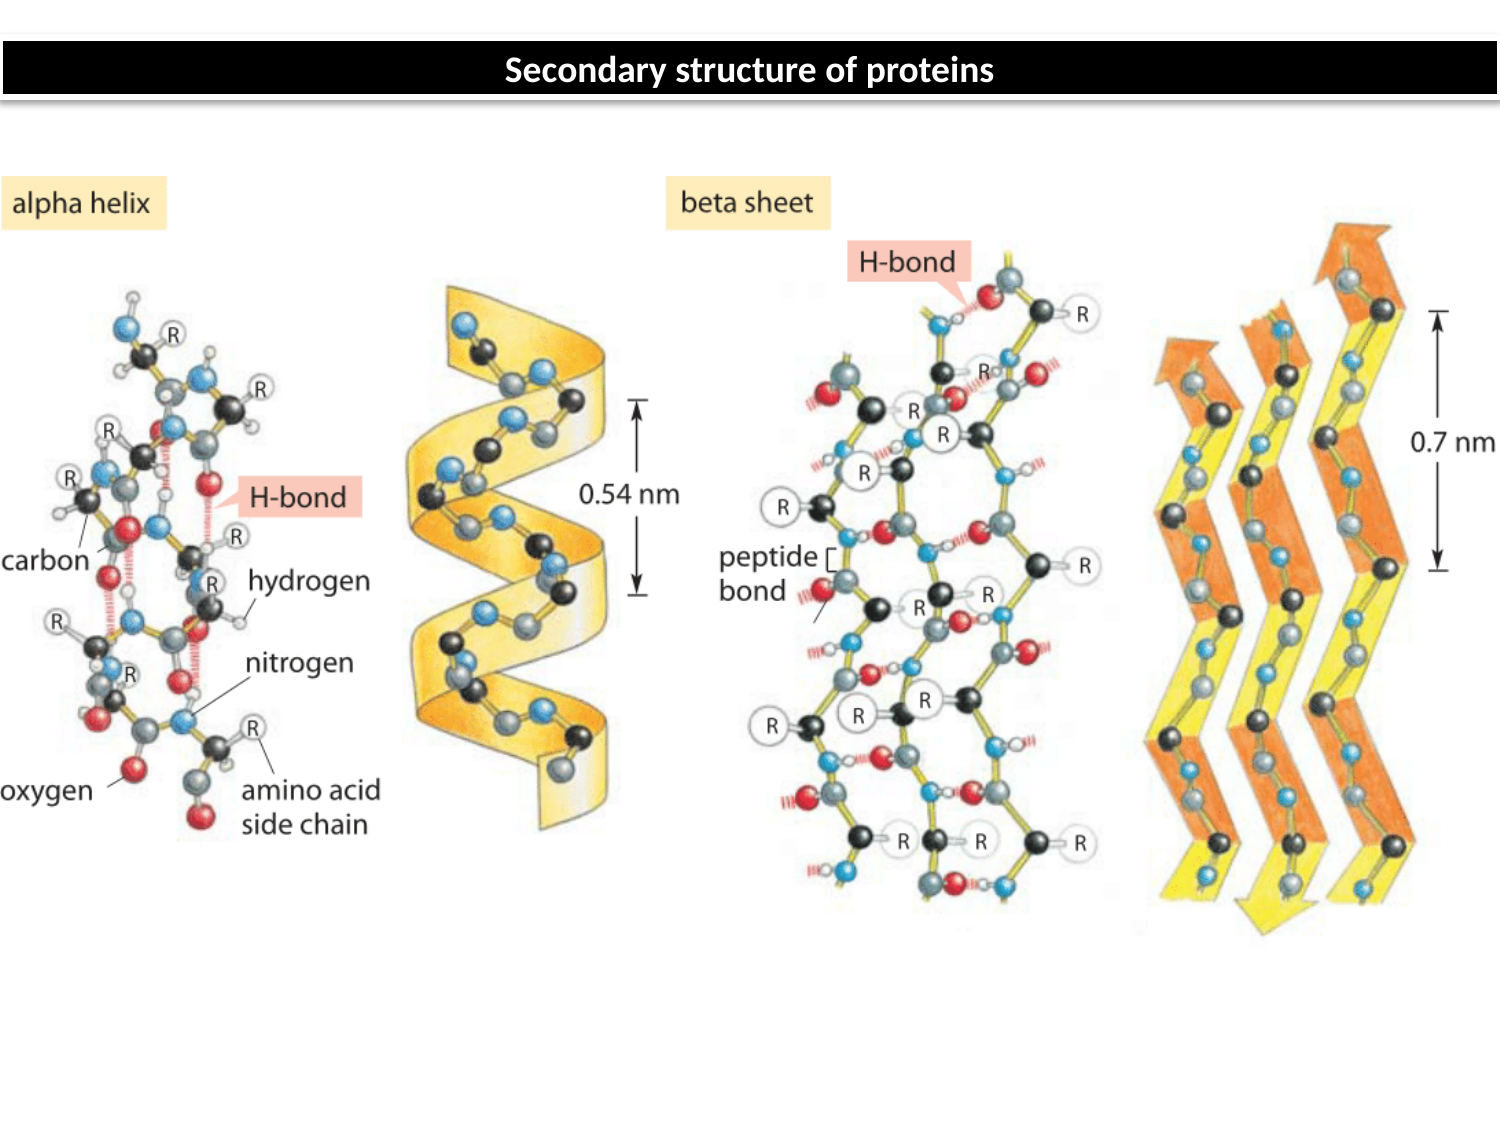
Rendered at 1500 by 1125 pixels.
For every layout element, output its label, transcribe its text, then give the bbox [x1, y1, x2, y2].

picture [0, 176, 1500, 949]
text_box Secondary structure of proteins [0, 34, 1500, 100]
